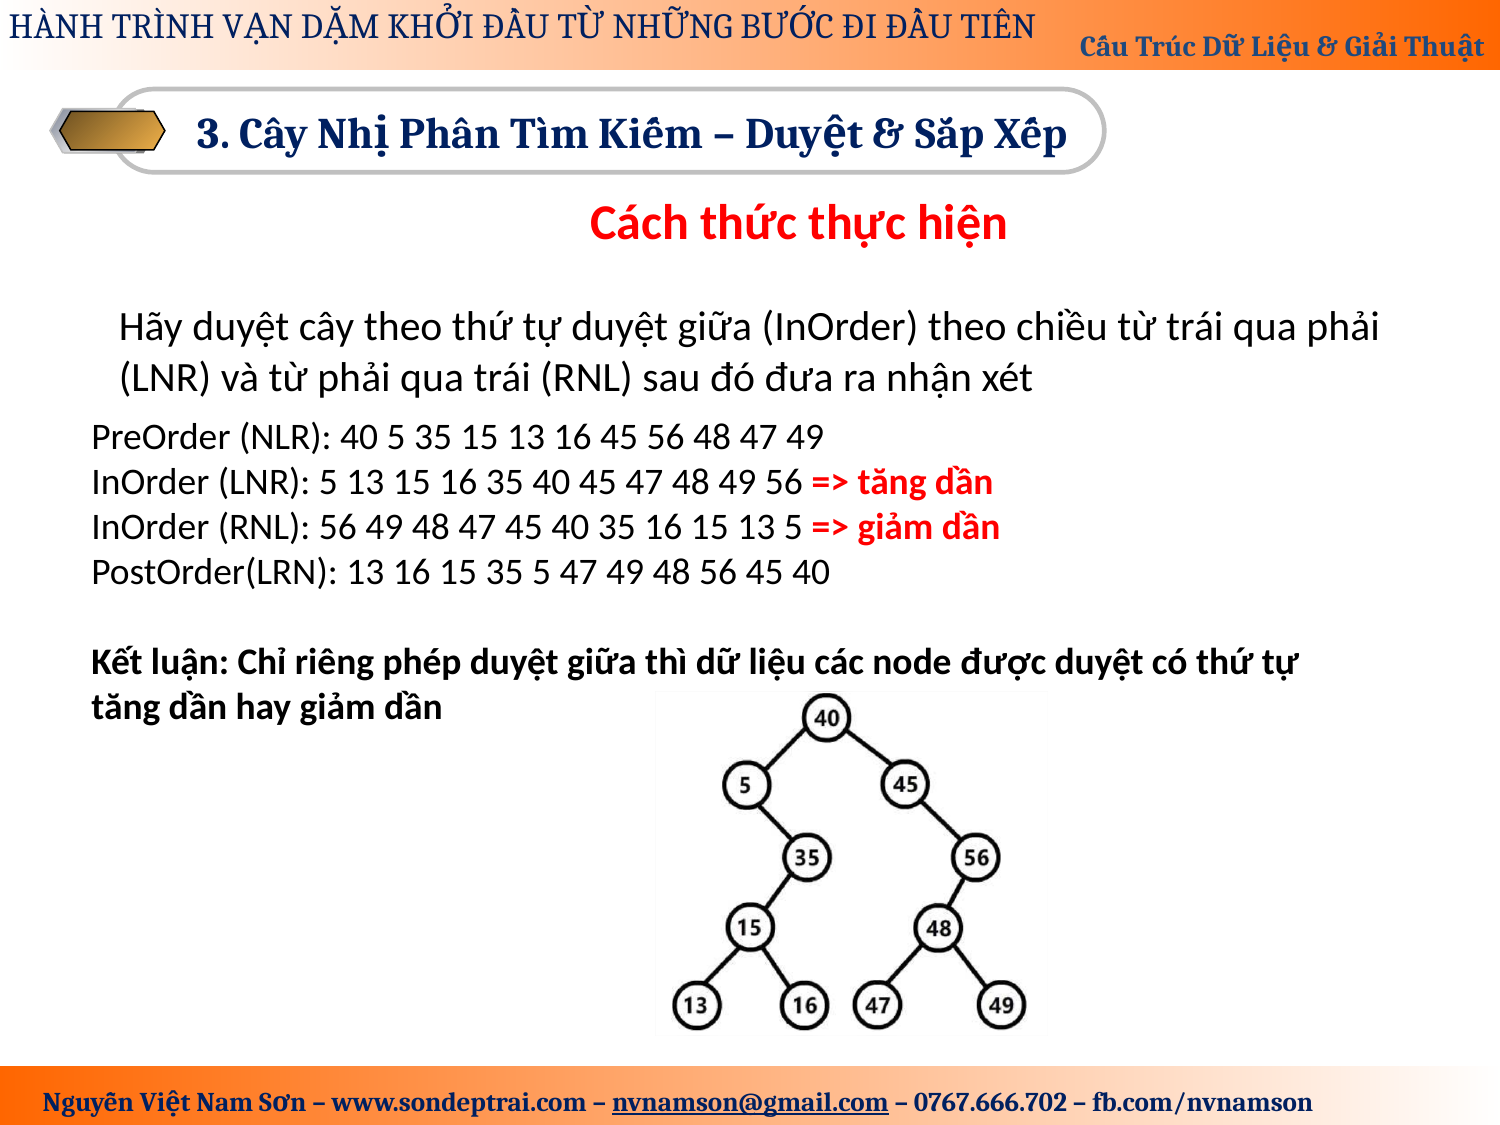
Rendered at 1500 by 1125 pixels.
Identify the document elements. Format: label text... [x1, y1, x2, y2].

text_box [49, 88, 1105, 173]
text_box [498, 31, 502, 70]
text_box 3 [821, 1067, 826, 1113]
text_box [646, 1115, 650, 1125]
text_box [586, 8, 590, 36]
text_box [646, 1100, 650, 1113]
text_box PreOrder (NLR): 40 5 35 15 13 16 45 56 48 47 49 InOrder (LNR): 5 13 15 16 35 40 45 47 48 49 56 => tăng dần InOrder (RNL): 56 49 48 47 45 40 35 16 15 13 5 => giảm dần PostOrder(LRN): 13 16 15 35 5 47 49 48 56 45 40 Kết luận: Chỉ riêng phép duyệt giữa thì dữ liệu các node được duyệt có thứ tự tăng dần hay giảm dần [76, 404, 1349, 735]
text_box 3 [674, 10, 680, 36]
picture [655, 690, 1048, 1037]
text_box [646, 1067, 650, 1099]
text_box 3 [674, 0, 679, 8]
text_box Cách thức thực hiện Hãy duyệt cây theo thứ tự duyệt giữa (InOrder) theo chiều từ trái qua phải (LNR) và từ phải qua trái (RNL) sau đó đưa ra nhận xét [103, 181, 1495, 407]
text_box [558, 1106, 562, 1125]
text_box 3 [674, 37, 679, 70]
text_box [586, 38, 590, 70]
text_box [558, 1067, 562, 1103]
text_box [498, 0, 502, 21]
